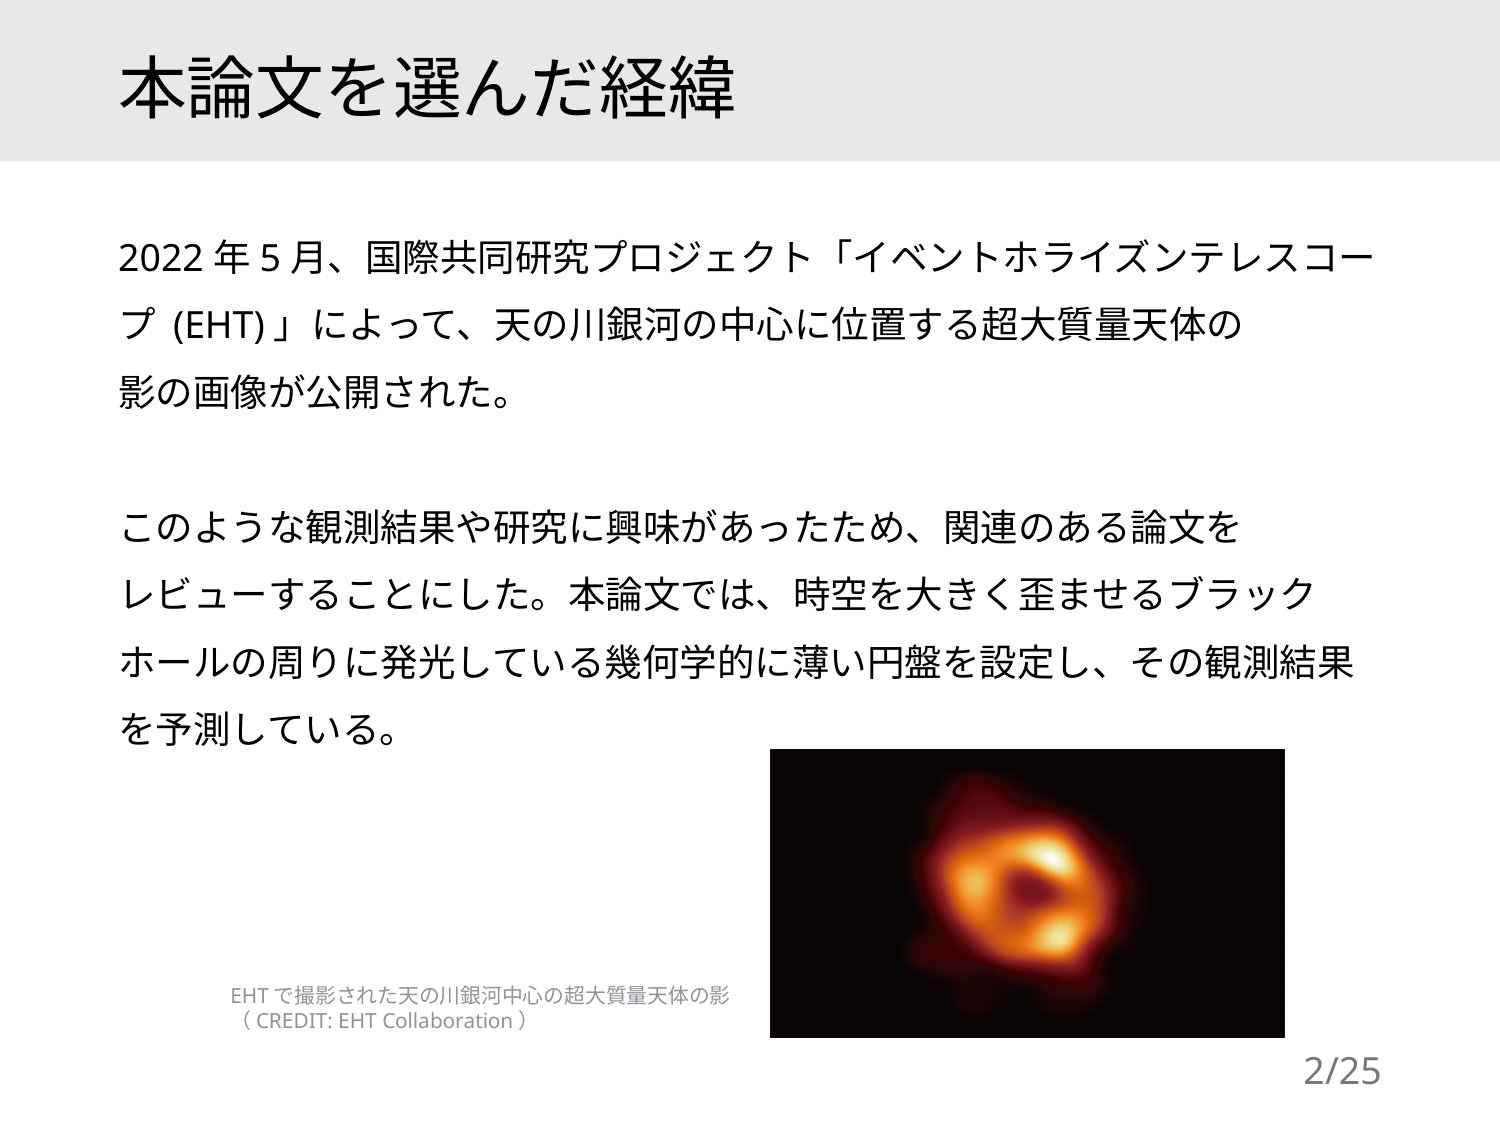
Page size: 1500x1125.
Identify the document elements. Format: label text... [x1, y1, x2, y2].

text_box [0, 0, 1500, 163]
text_box EHTで撮影された天の川銀河中心の超大質量天体の影 （CREDIT: EHT Collaboration） [215, 975, 771, 1040]
picture [770, 748, 1285, 1039]
title 本論文を選んだ経緯 [103, 11, 1397, 173]
list 2022年5月、国際共同研究プロジェクト「イベントホライズンテレスコープ (EHT)」によって、天の川銀河の中心に位置する超大質量天体の 影の画像が公開された。 このような観測結果や研究に興味があったため、関連のある論文を レビューすることにした。本論文では、時空を大きく歪ませるブラックホールの周りに発光している幾何学的に薄い円盤を設定し、その観測結果を予測している。 [103, 203, 1397, 1065]
slide_number 2/25 [1059, 1042, 1397, 1103]
